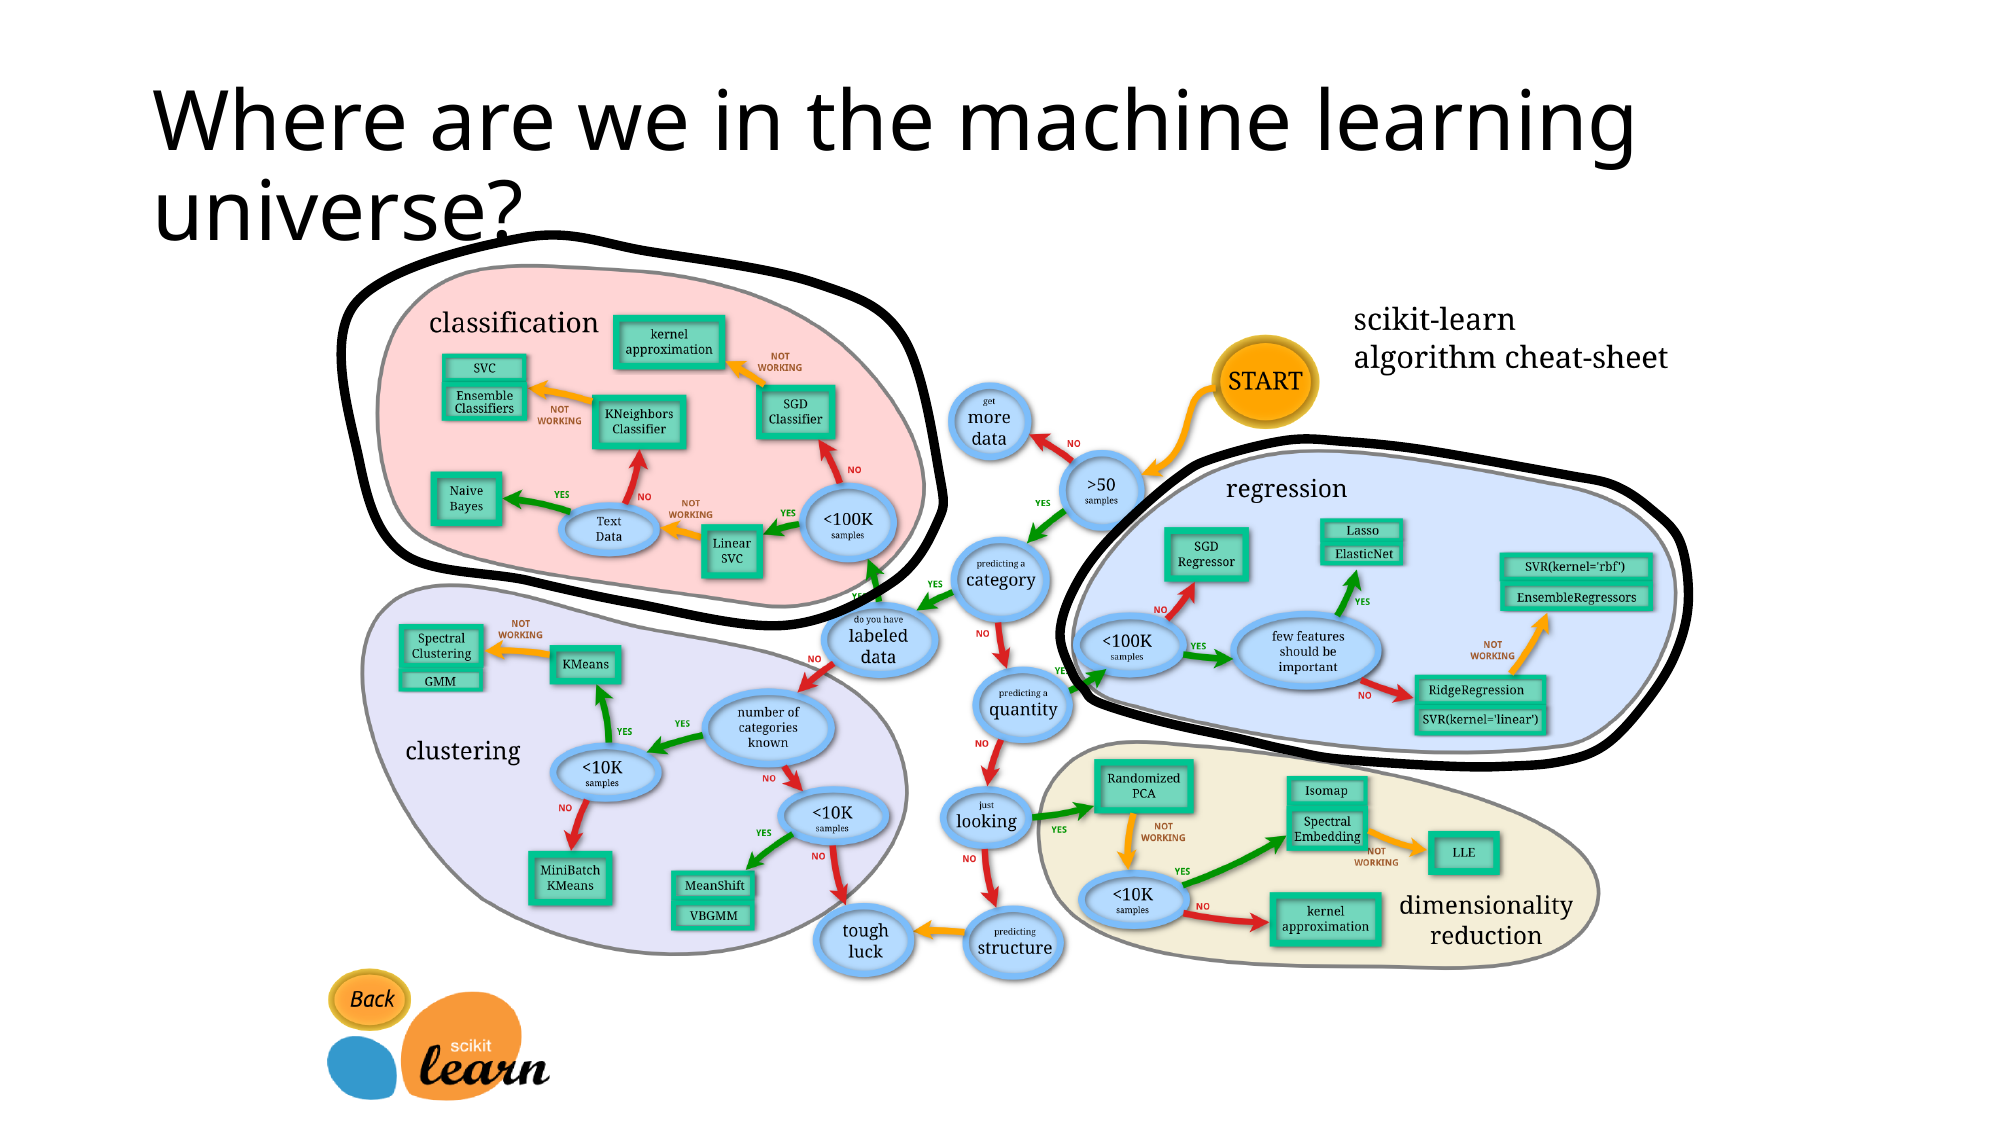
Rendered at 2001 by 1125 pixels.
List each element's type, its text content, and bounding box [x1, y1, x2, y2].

picture [306, 252, 1694, 1118]
title Where are we in the machine learning universe? [137, 59, 1863, 278]
text_box [455, 233, 659, 252]
